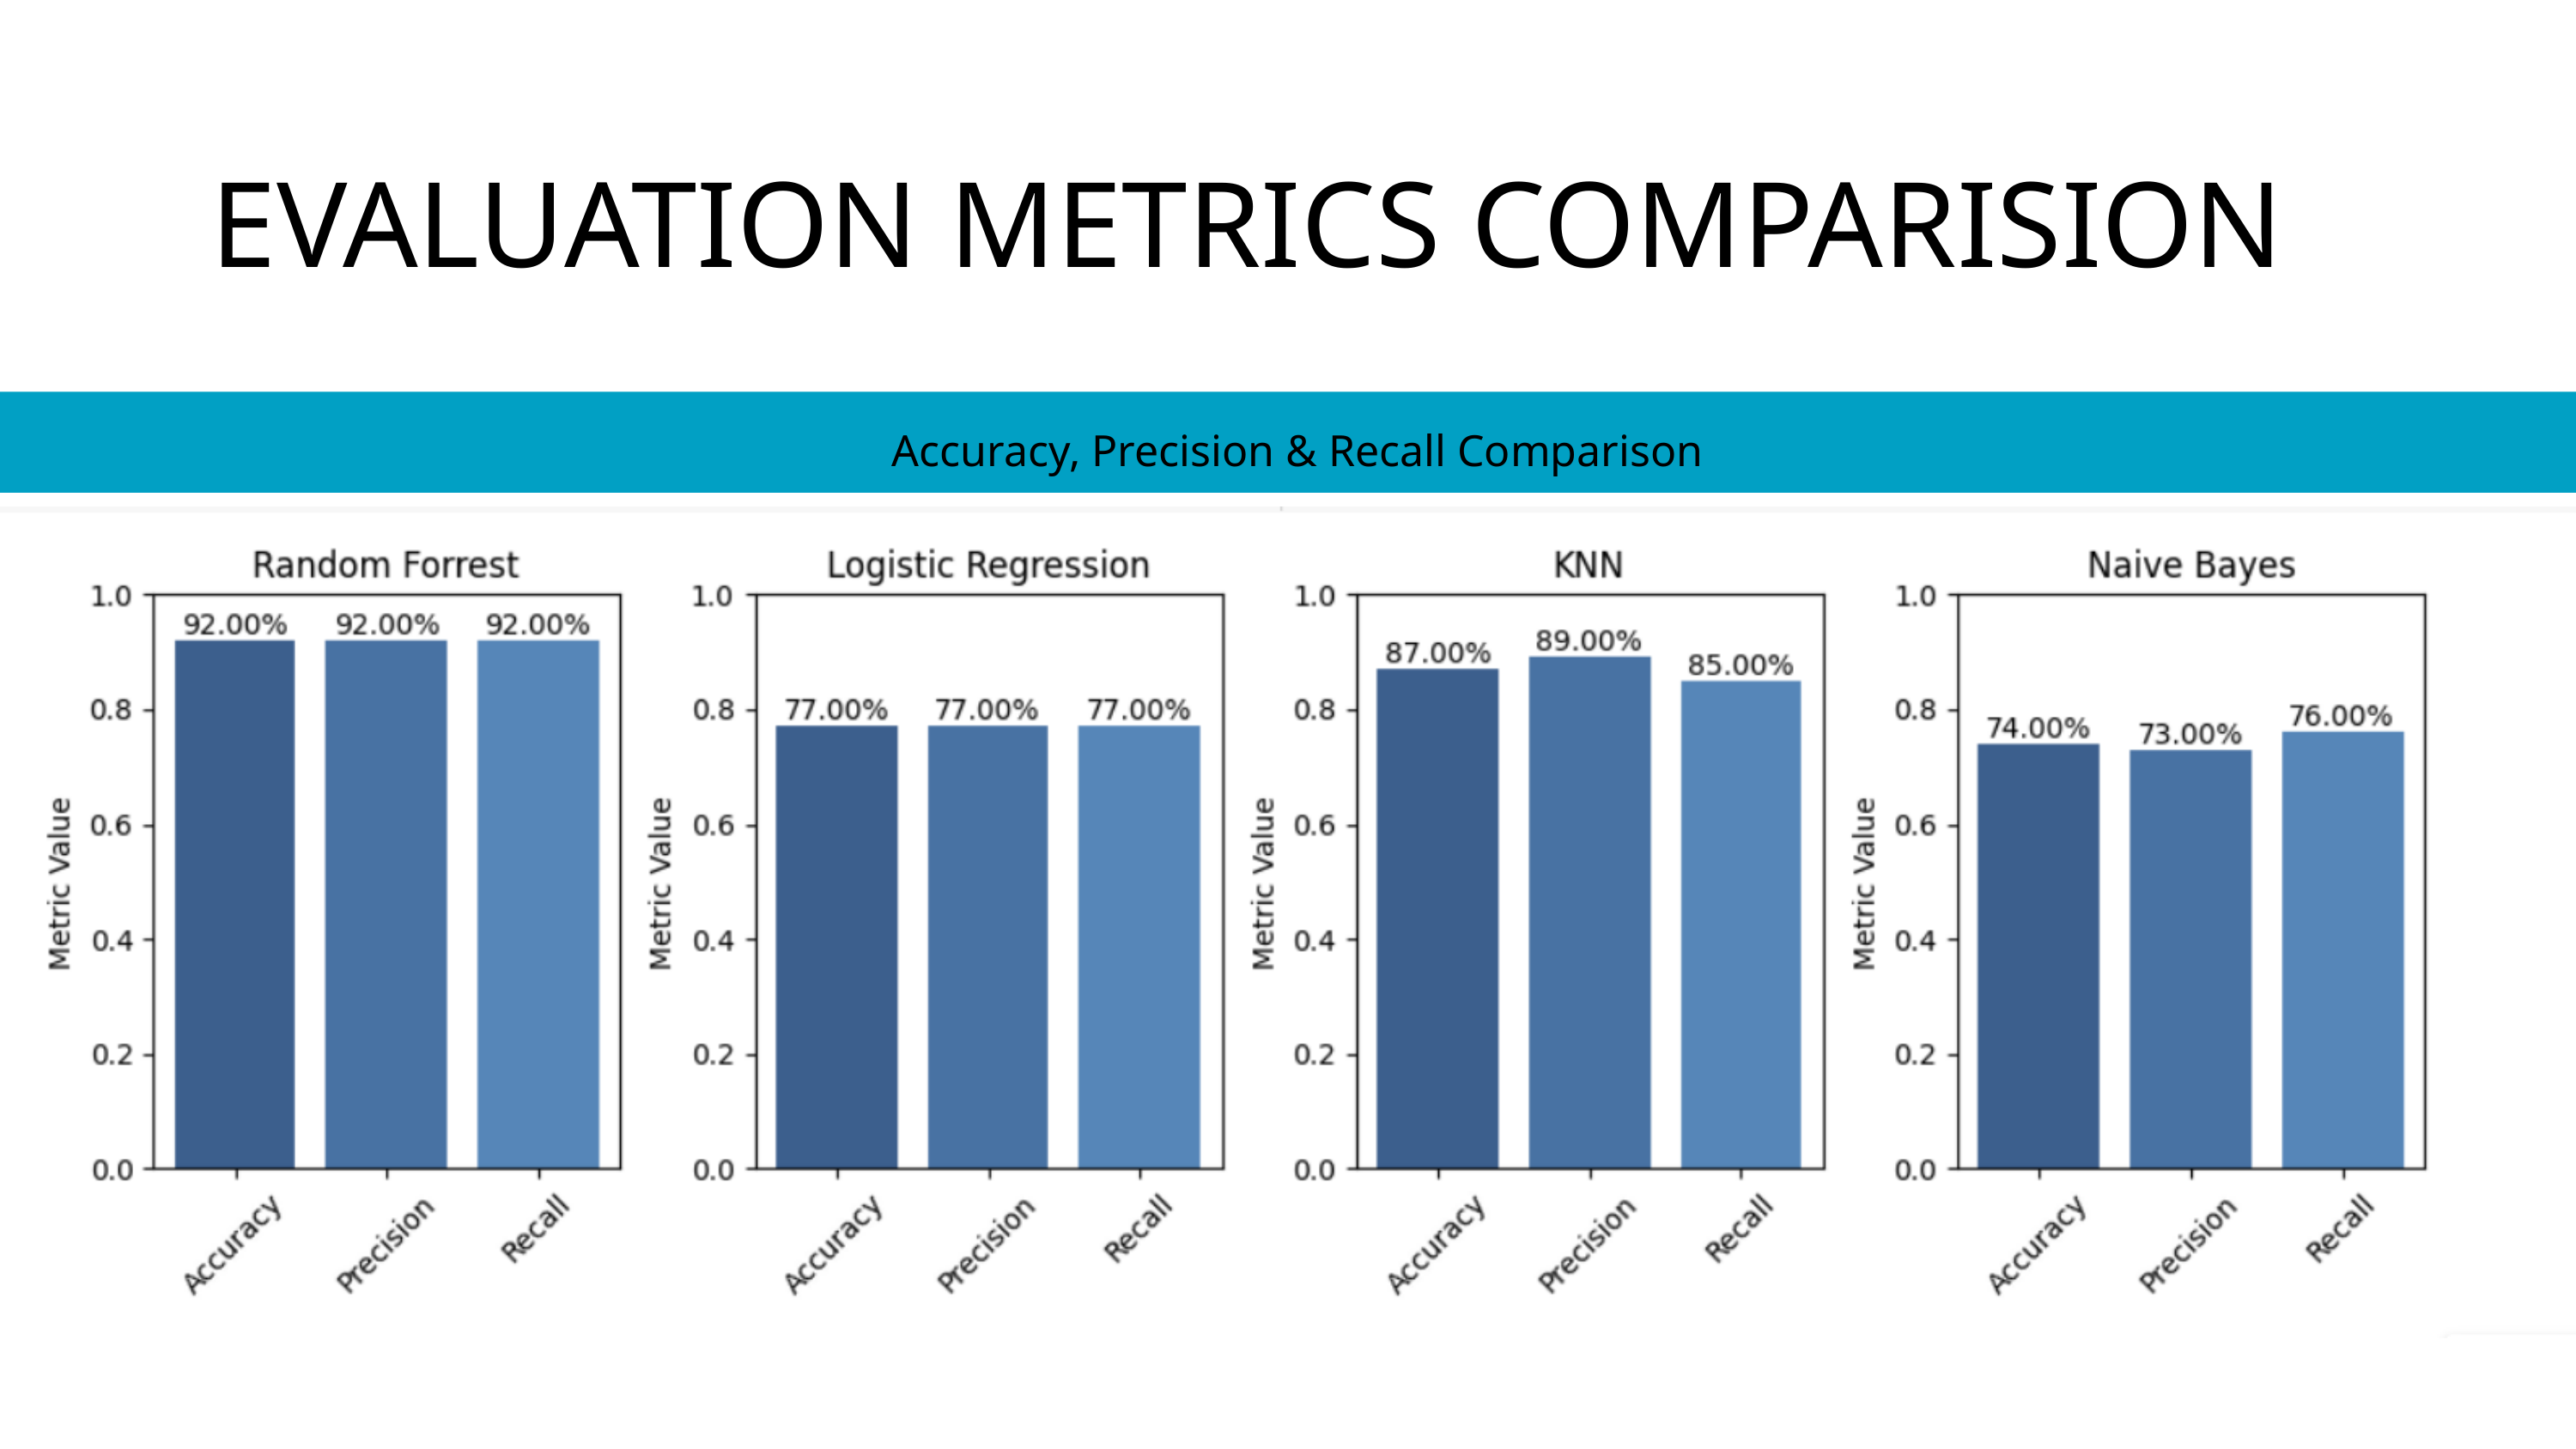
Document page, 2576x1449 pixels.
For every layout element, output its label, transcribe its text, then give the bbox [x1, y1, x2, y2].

text_box [0, 391, 2576, 493]
text_box EVALUATION METRICS COMPARISION [131, 125, 2366, 292]
picture [0, 506, 2576, 1338]
text_box Accuracy, Precision & Recall Comparison [817, 415, 1779, 476]
